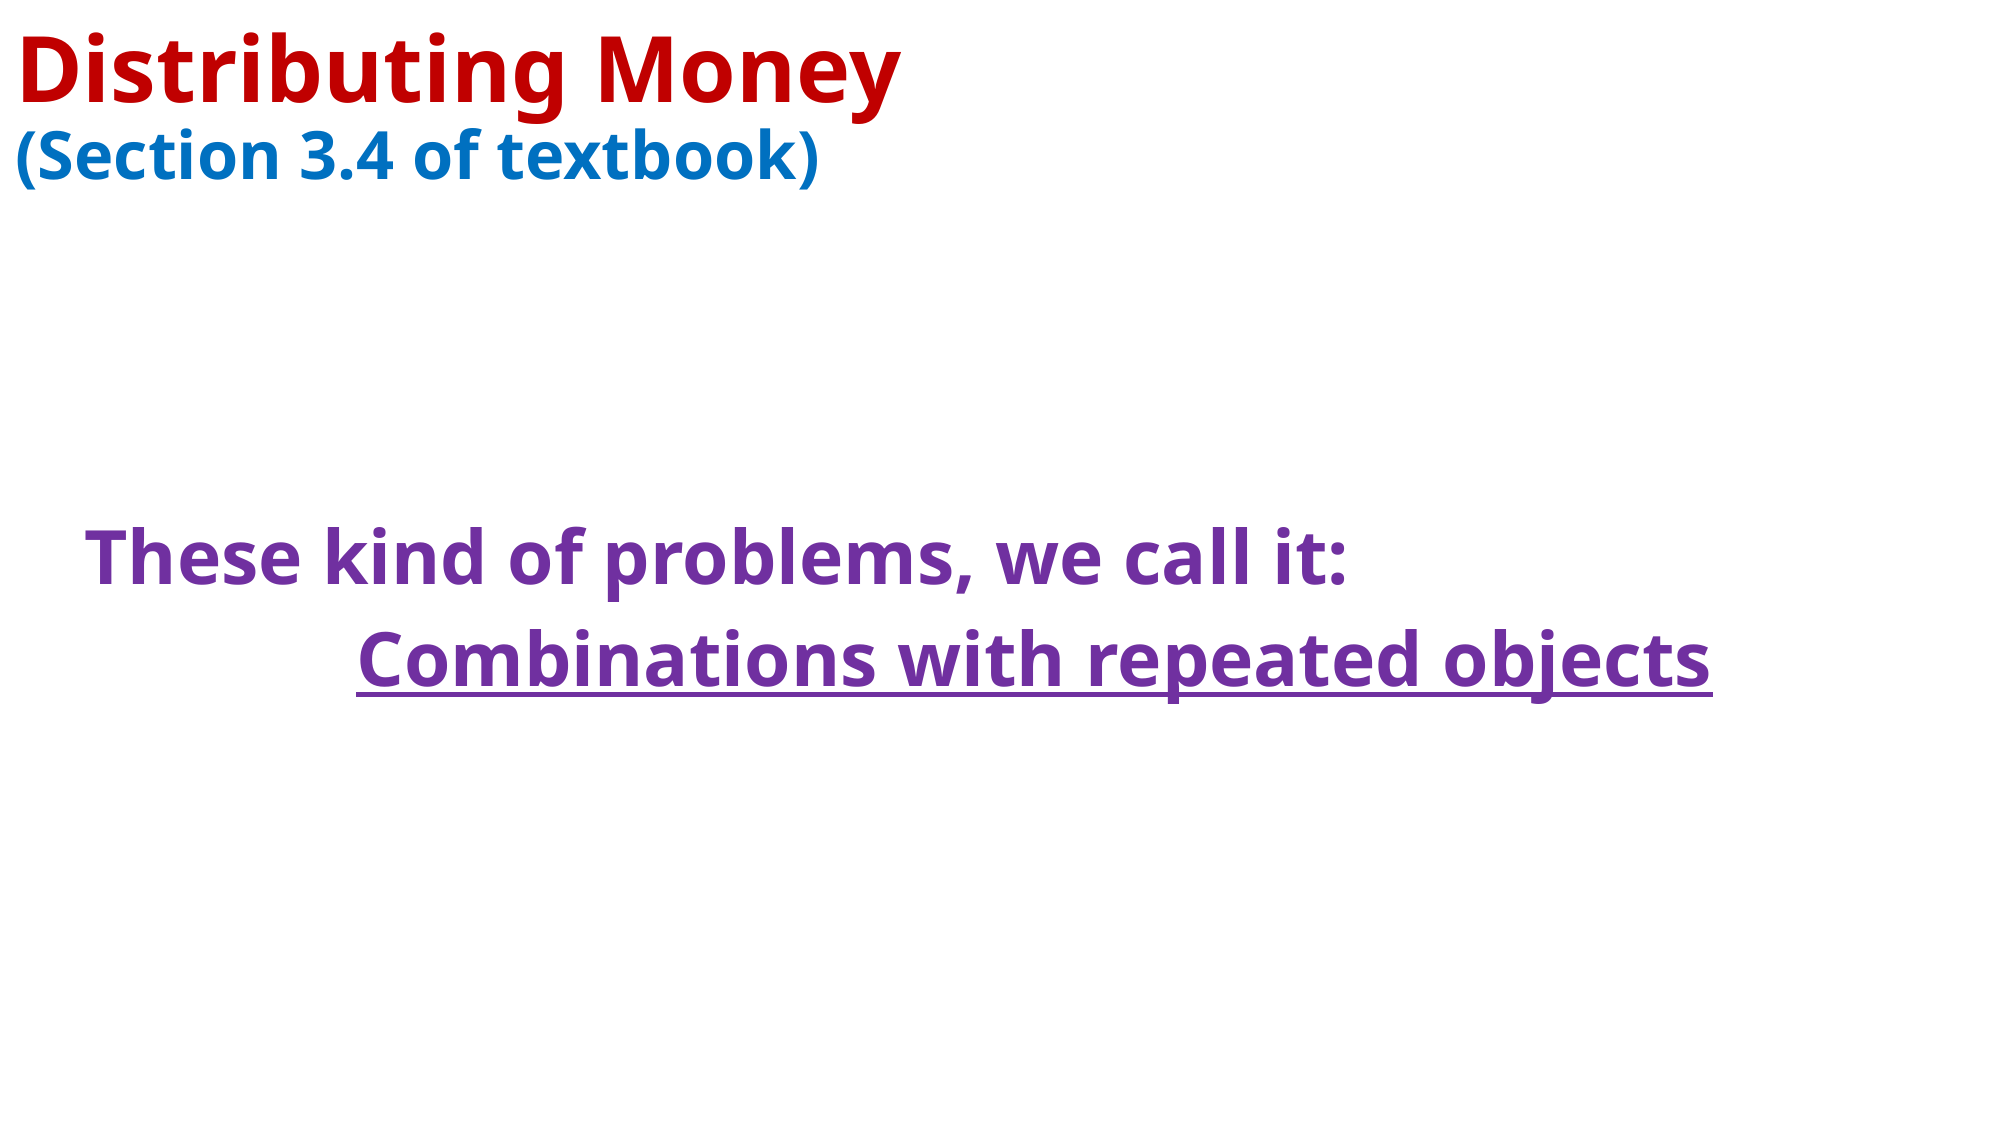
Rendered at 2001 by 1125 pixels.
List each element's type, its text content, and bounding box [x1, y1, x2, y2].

title Distributing Money (Section 3.4 of textbook) [0, 0, 1725, 218]
list These kind of problems, we call it: Combinations with repeated objects [69, 299, 2000, 1100]
